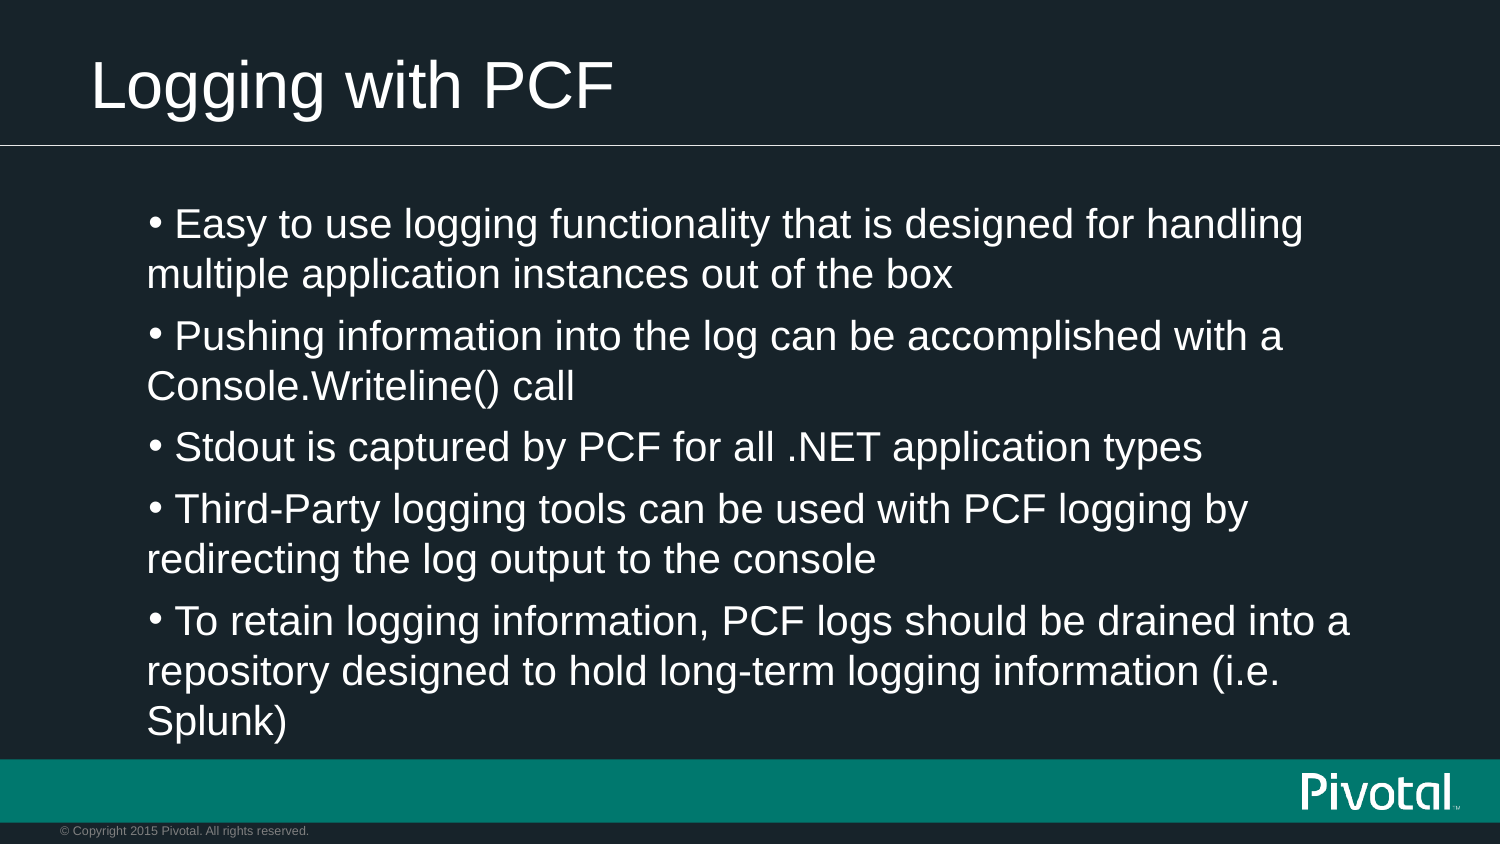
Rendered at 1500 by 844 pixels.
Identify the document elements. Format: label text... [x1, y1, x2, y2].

title Logging with PCF [75, 52, 1425, 113]
picture [1302, 773, 1460, 810]
list Easy to use logging functionality that is designed for handling multiple application instances out of the box Pushing information into the log can be accomplished with a Console.Writeline() call Stdout is captured by PCF for all .NET application types Third-Party logging tools can be used with PCF logging by redirecting the log output to the console To retain logging information, PCF logs should be drained into a repository designed to hold long-term logging information (i.e. Splunk) [75, 181, 1425, 688]
